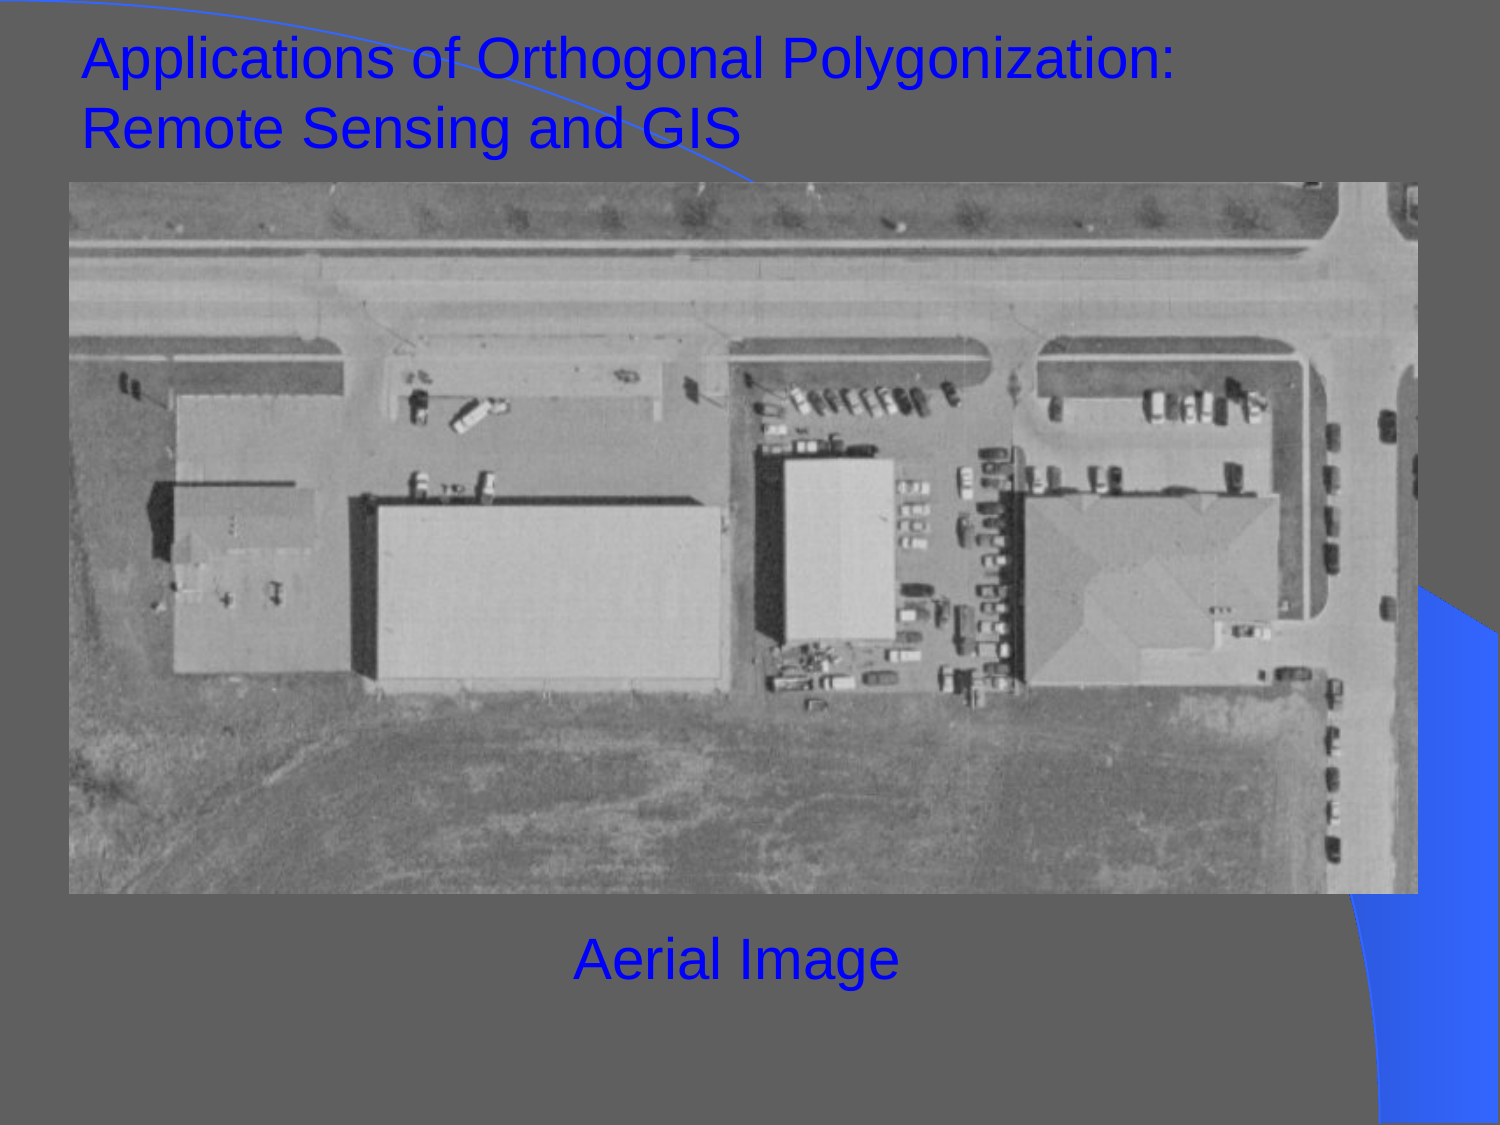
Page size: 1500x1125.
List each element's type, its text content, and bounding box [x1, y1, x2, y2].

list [68, 181, 1419, 894]
text_box Applications of Orthogonal Polygonization: Remote Sensing and GIS [49, 12, 1488, 168]
text_box Aerial Image [174, 913, 1300, 999]
